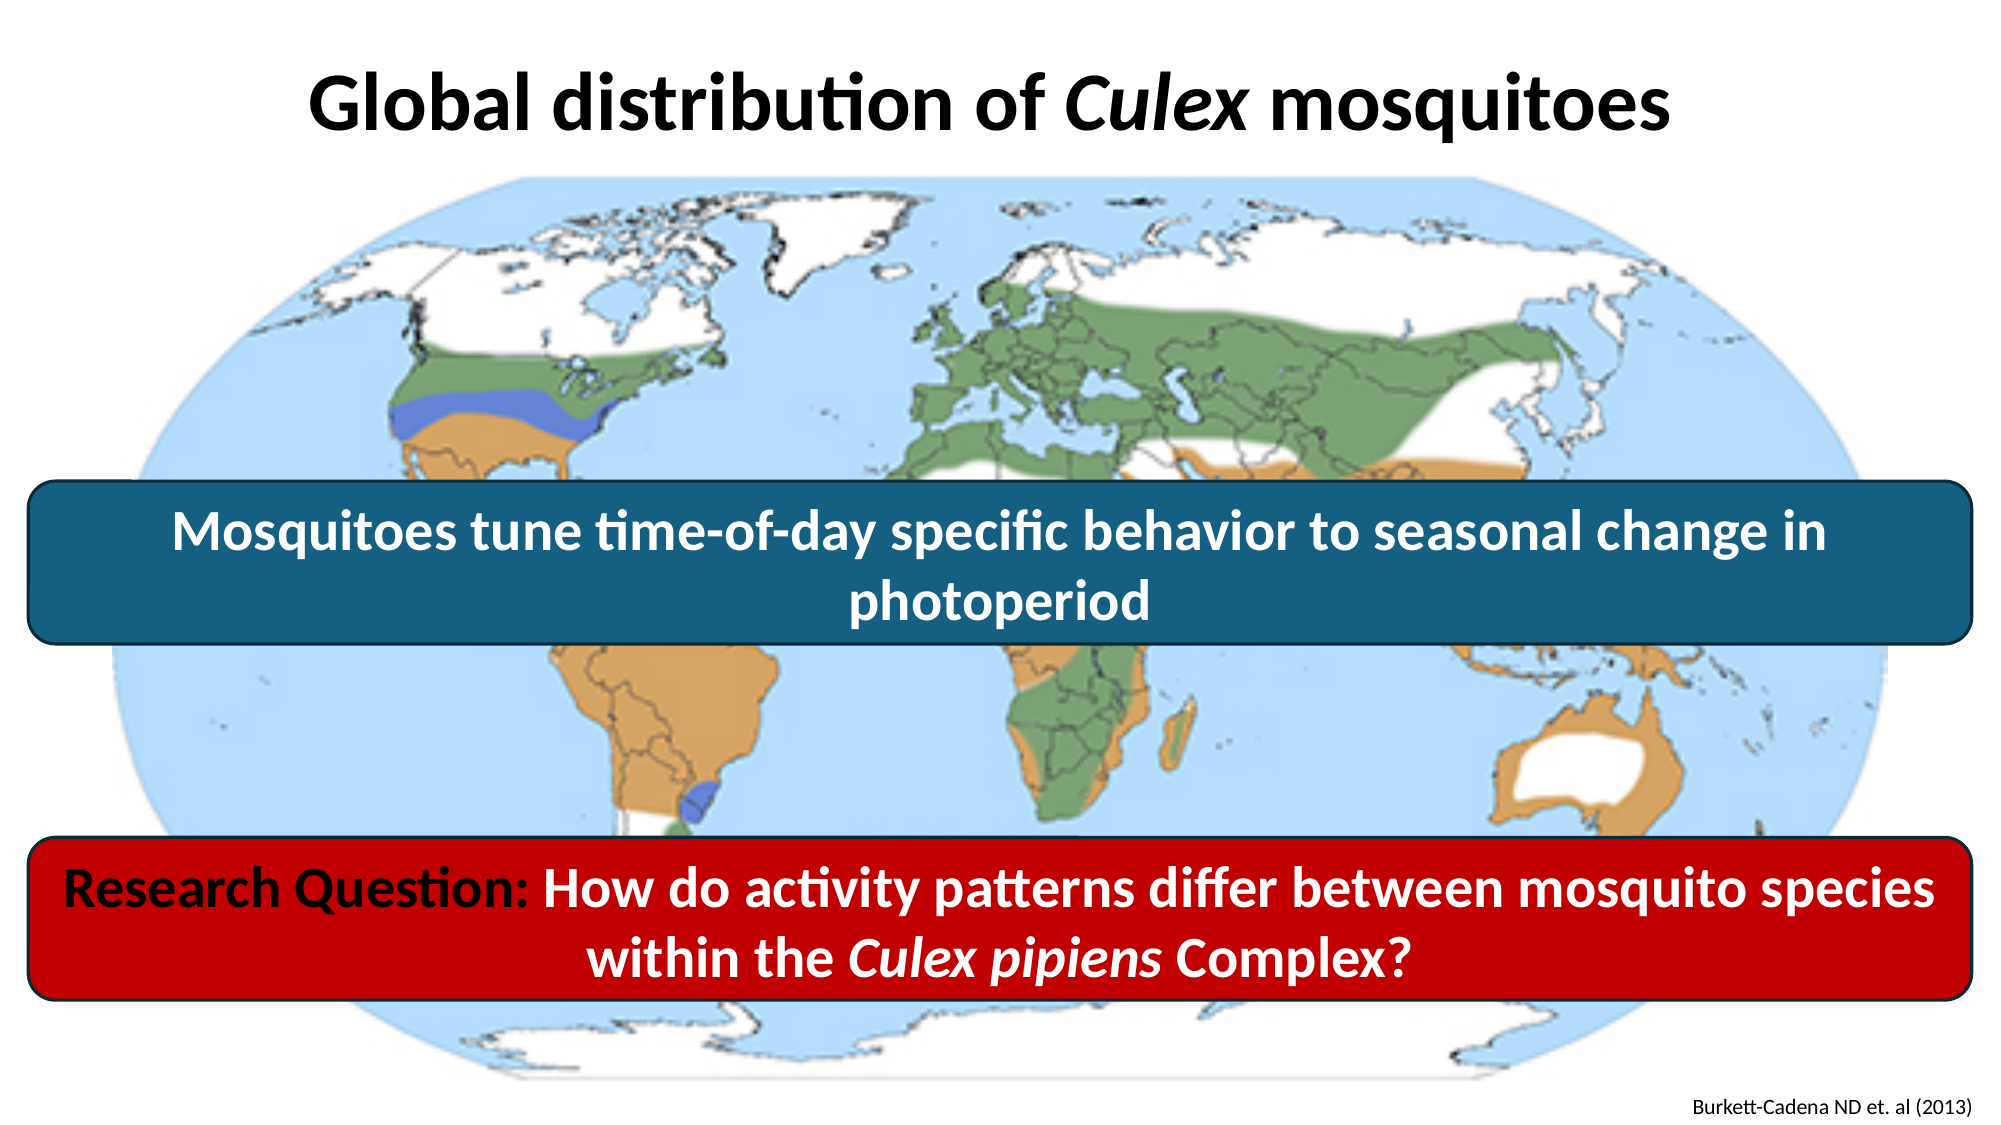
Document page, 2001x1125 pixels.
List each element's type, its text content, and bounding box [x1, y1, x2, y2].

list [112, 170, 1888, 1086]
text_box Burkett-Cadena ND et. al (2013) [1677, 1069, 1997, 1125]
text_box Research Question: How do activity patterns differ between mosquito species within the Culex pipiens Complex? [26, 835, 112, 1002]
text_box Research Question: How do activity patterns differ between mosquito species within the Culex pipiens Complex? [1888, 835, 1974, 1002]
text_box Global distribution of Culex mosquitoes [294, 39, 1706, 155]
text_box Mosquitoes tune time-of-day specific behavior to seasonal change in photoperiod [1888, 479, 1974, 646]
text_box Mosquitoes tune time-of-day specific behavior to seasonal change in photoperiod [26, 479, 112, 646]
